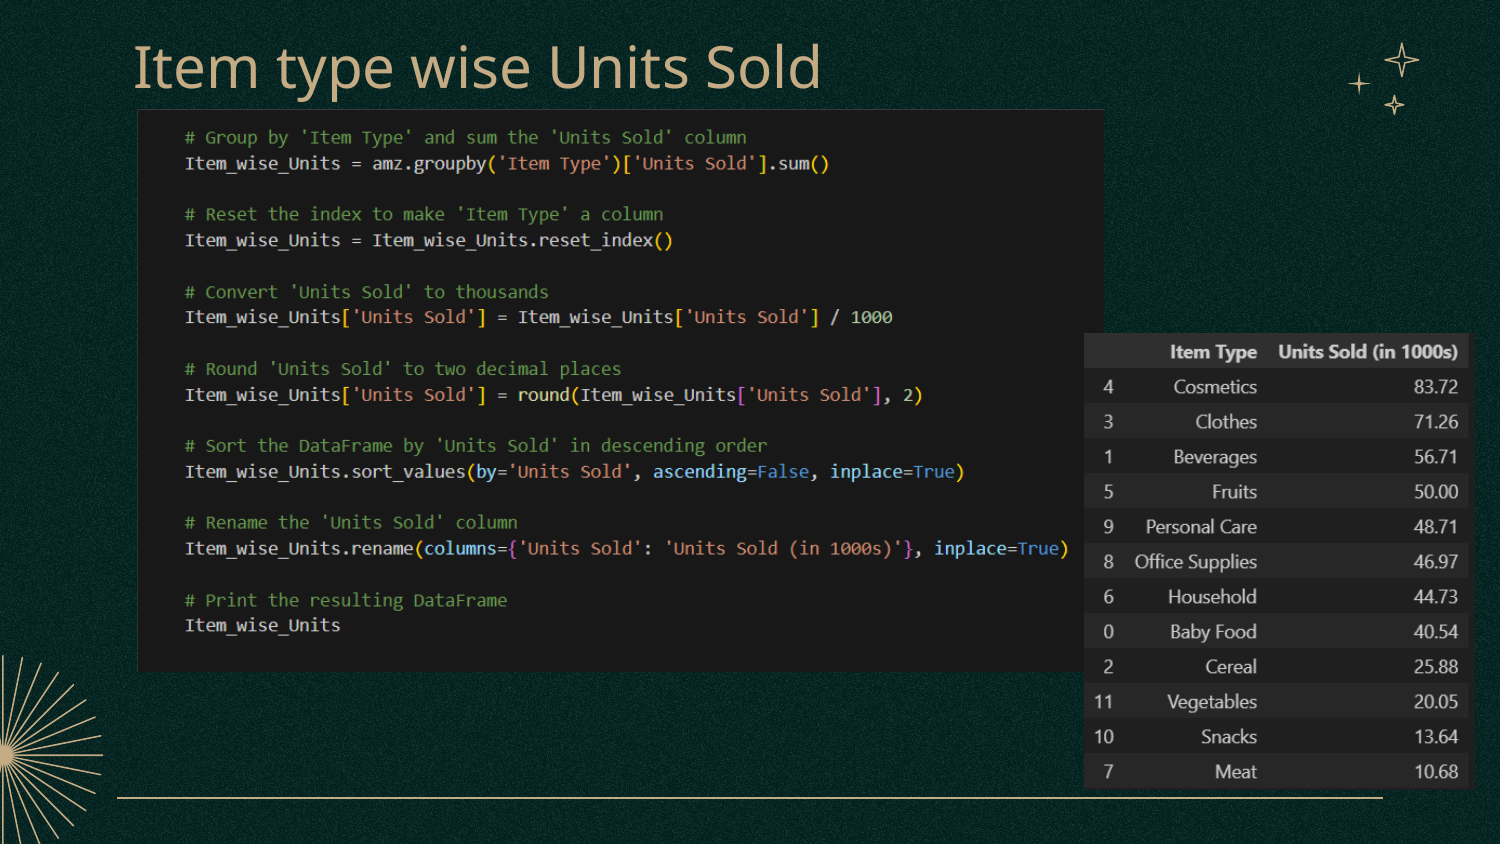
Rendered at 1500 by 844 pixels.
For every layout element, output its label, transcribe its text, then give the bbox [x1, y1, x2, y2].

title Item type wise Units Sold [118, 15, 1382, 110]
picture [137, 109, 1475, 790]
